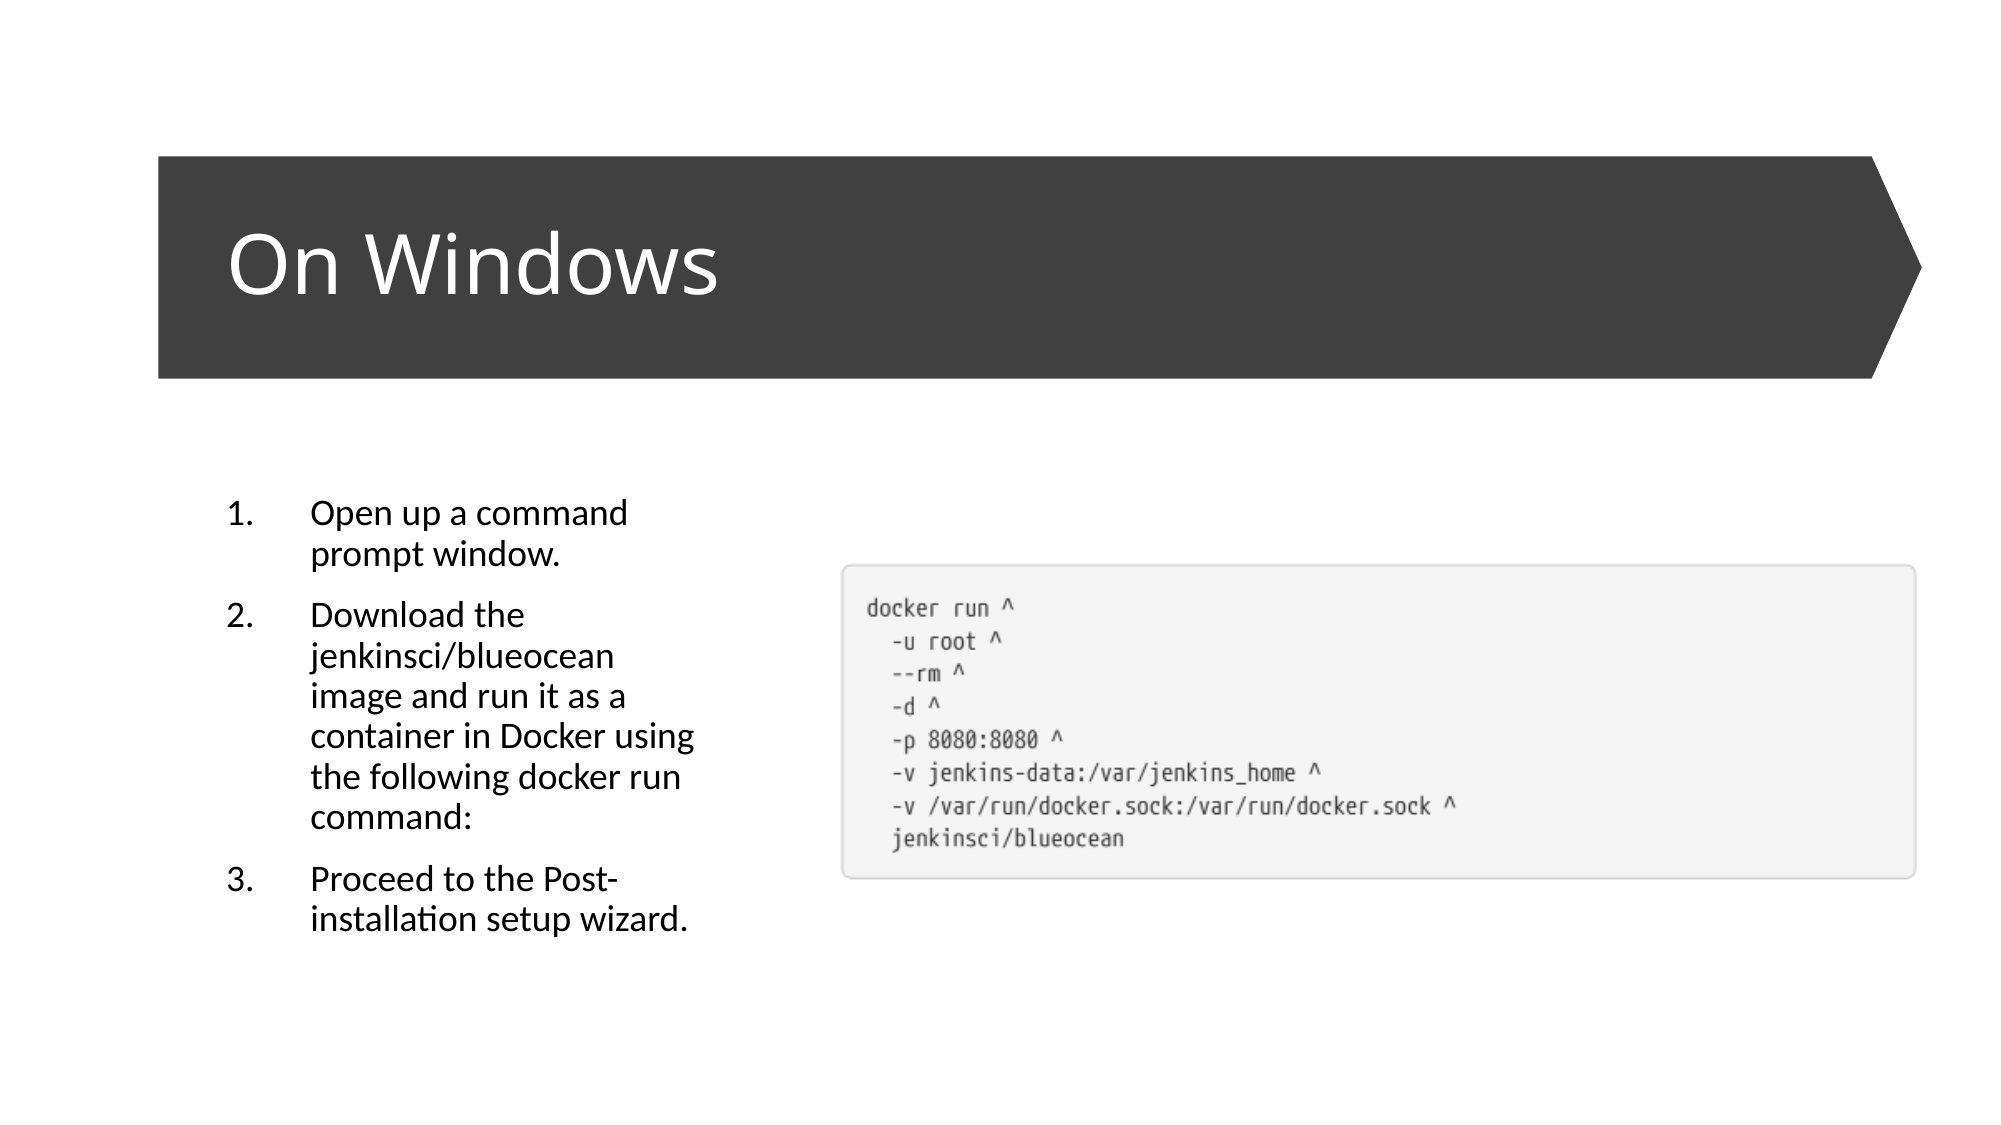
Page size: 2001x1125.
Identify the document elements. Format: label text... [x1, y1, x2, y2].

title On Windows [211, 197, 1856, 339]
list Open up a command prompt window. Download the jenkinsci/blueocean image and run it as a container in Docker using the following docker run command: Proceed to the Post-installation setup wizard. [211, 485, 727, 969]
picture [836, 562, 1922, 883]
text_box [157, 155, 1923, 380]
